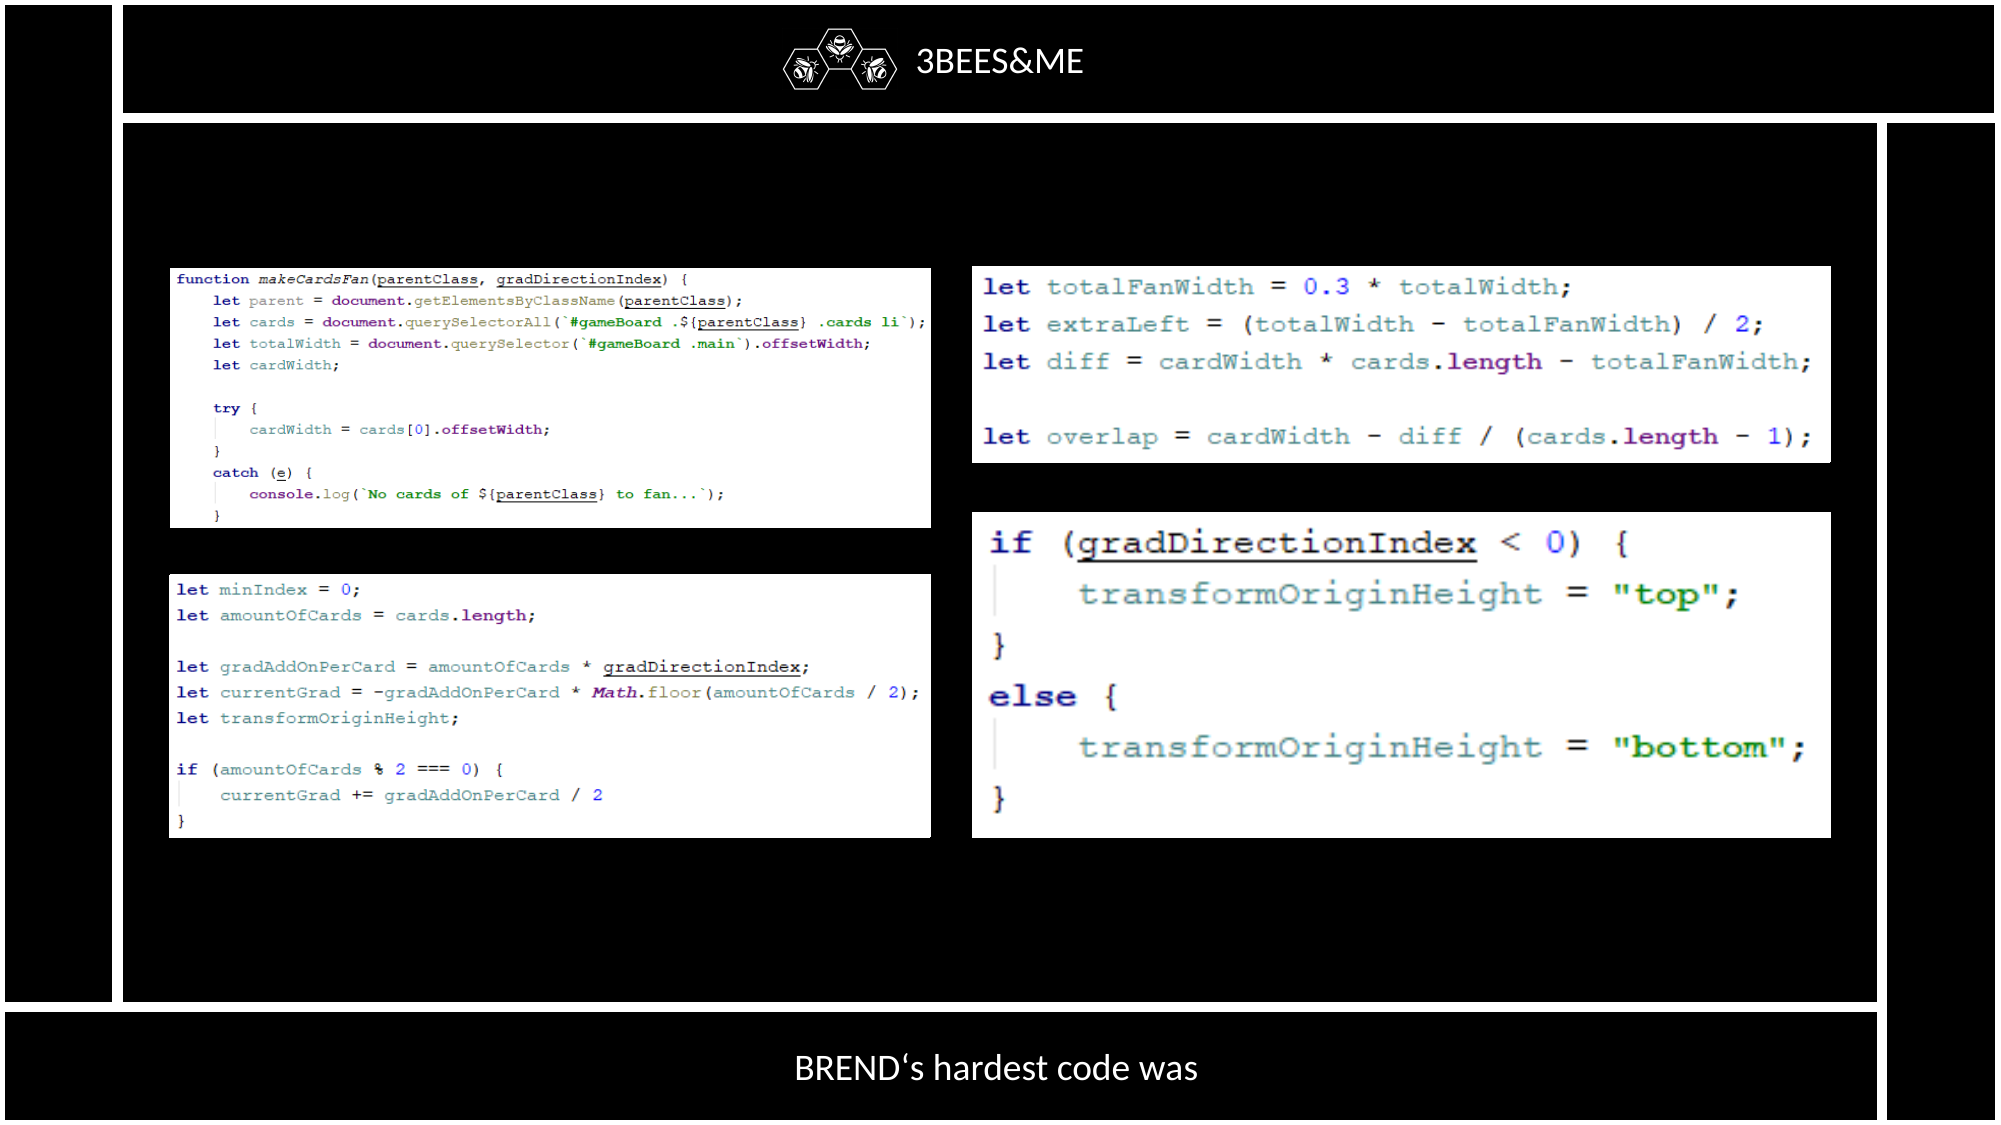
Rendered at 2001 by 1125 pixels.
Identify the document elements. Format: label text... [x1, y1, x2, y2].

picture [170, 268, 931, 528]
picture [169, 574, 931, 838]
text_box ‘s hardest code was [916, 1035, 1431, 1096]
text_box [119, 0, 2000, 119]
text_box [0, 1006, 1883, 1125]
text_box [0, 0, 119, 1008]
text_box [1881, 117, 2000, 1125]
picture [782, 28, 899, 90]
picture [972, 266, 1831, 463]
text_box BREND [634, 1035, 916, 1096]
text_box 3BEES&ME [898, 13, 1102, 105]
picture [972, 512, 1831, 839]
